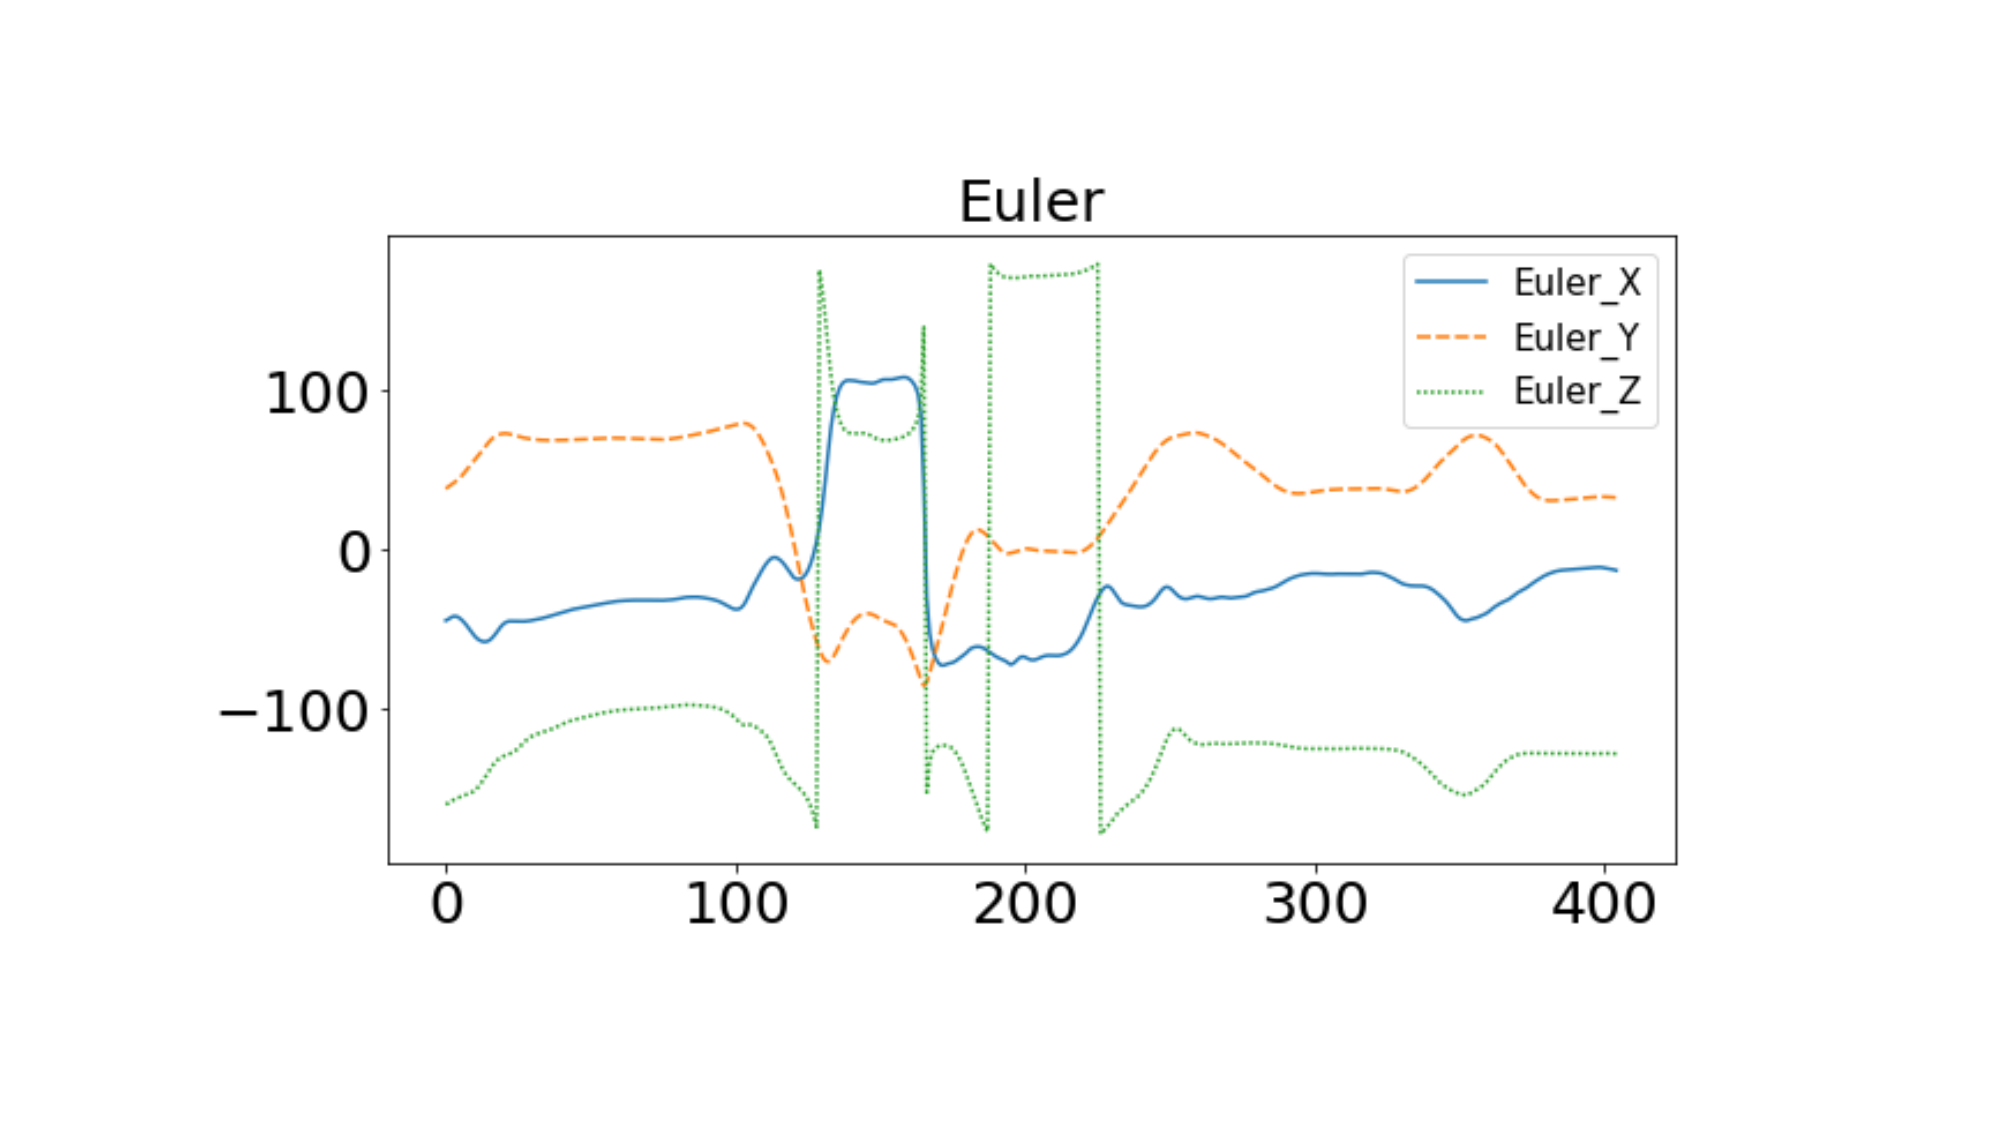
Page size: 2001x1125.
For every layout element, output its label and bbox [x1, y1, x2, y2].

picture [176, 162, 1699, 963]
